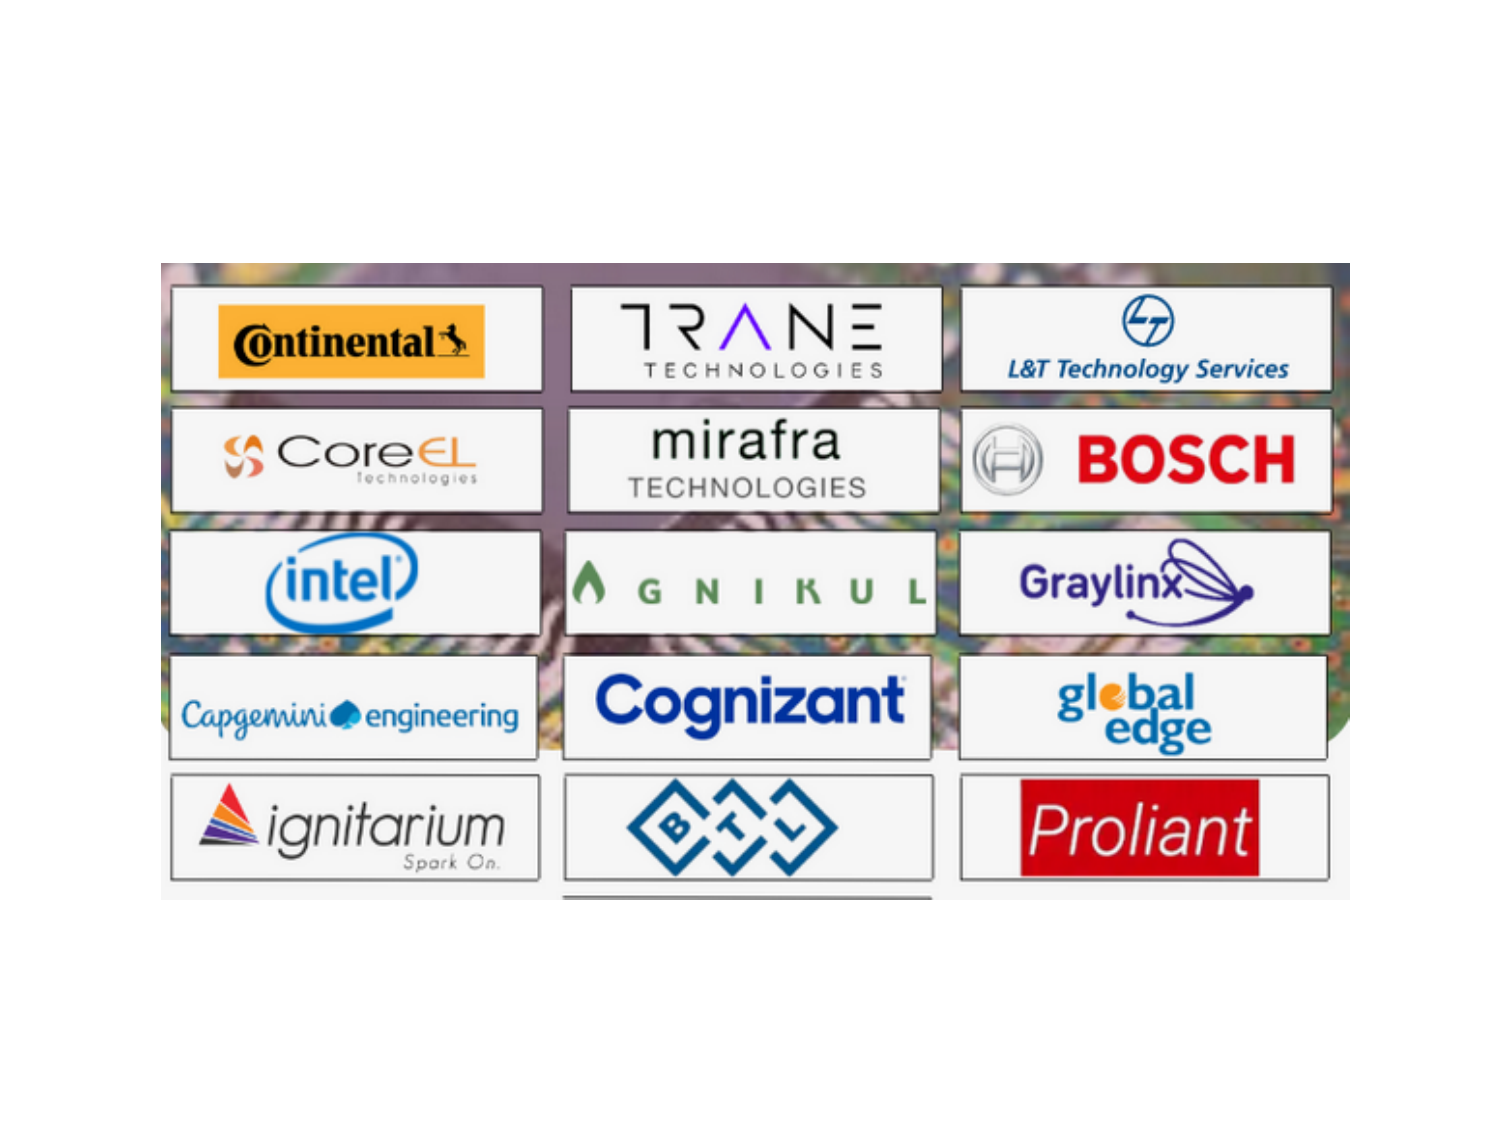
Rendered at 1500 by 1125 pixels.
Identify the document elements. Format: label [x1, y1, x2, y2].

picture [161, 263, 1350, 900]
